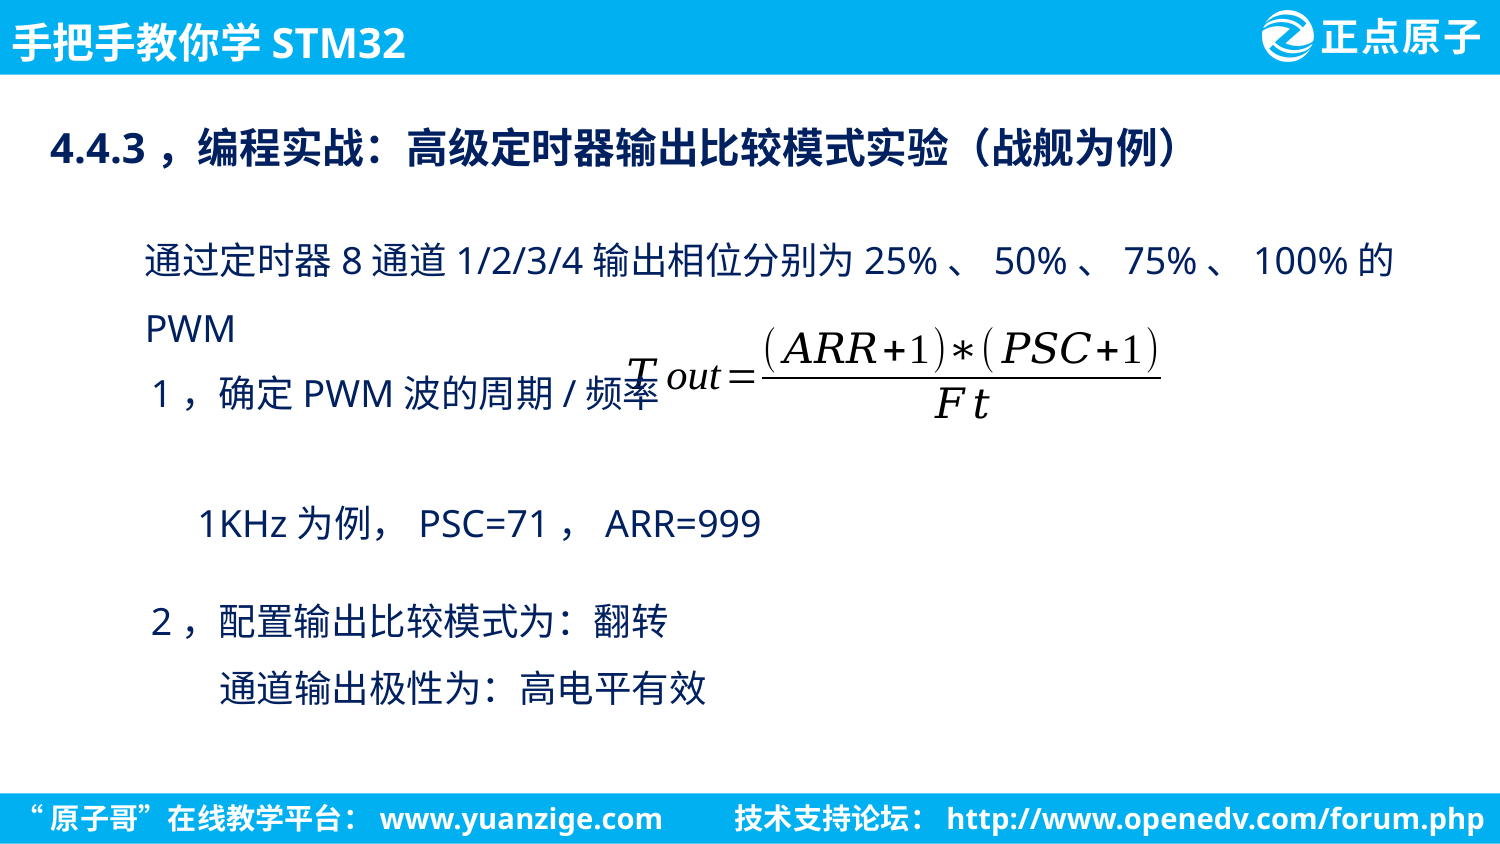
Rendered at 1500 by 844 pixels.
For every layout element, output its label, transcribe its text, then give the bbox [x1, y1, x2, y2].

text_box 手把手教你学STM32 [0, 0, 967, 75]
picture [1267, 11, 1313, 45]
picture [1391, 45, 1397, 53]
picture [1431, 44, 1438, 52]
text_box 通过定时器8通道1/2/3/4输出相位分别为25%、50%、75%、100%的PWM [130, 207, 1480, 358]
picture [1367, 18, 1396, 42]
picture [1445, 21, 1479, 54]
picture [1364, 45, 1370, 53]
text_box [0, 0, 1500, 76]
text_box 1，确定PWM波的周期/频率 [136, 339, 705, 423]
text_box 1KHz为例，PSC=71，ARR=999 [182, 470, 1016, 553]
text_box “原子哥”在线教学平台：www.yuanzige.com [0, 793, 544, 843]
text_box 2，配置输出比较模式为：翻转 通道输出极性为：高电平有效 [136, 567, 1387, 718]
text_box 4.4.3，编程实战：高级定时器输出比较模式实验（战舰为例） [42, 93, 1325, 176]
picture [1412, 44, 1418, 52]
picture [1404, 20, 1438, 54]
picture [1322, 21, 1357, 52]
picture [1263, 27, 1307, 61]
text_box 技术支持论坛：http://www.openedv.com/forum.php [544, 793, 1500, 843]
